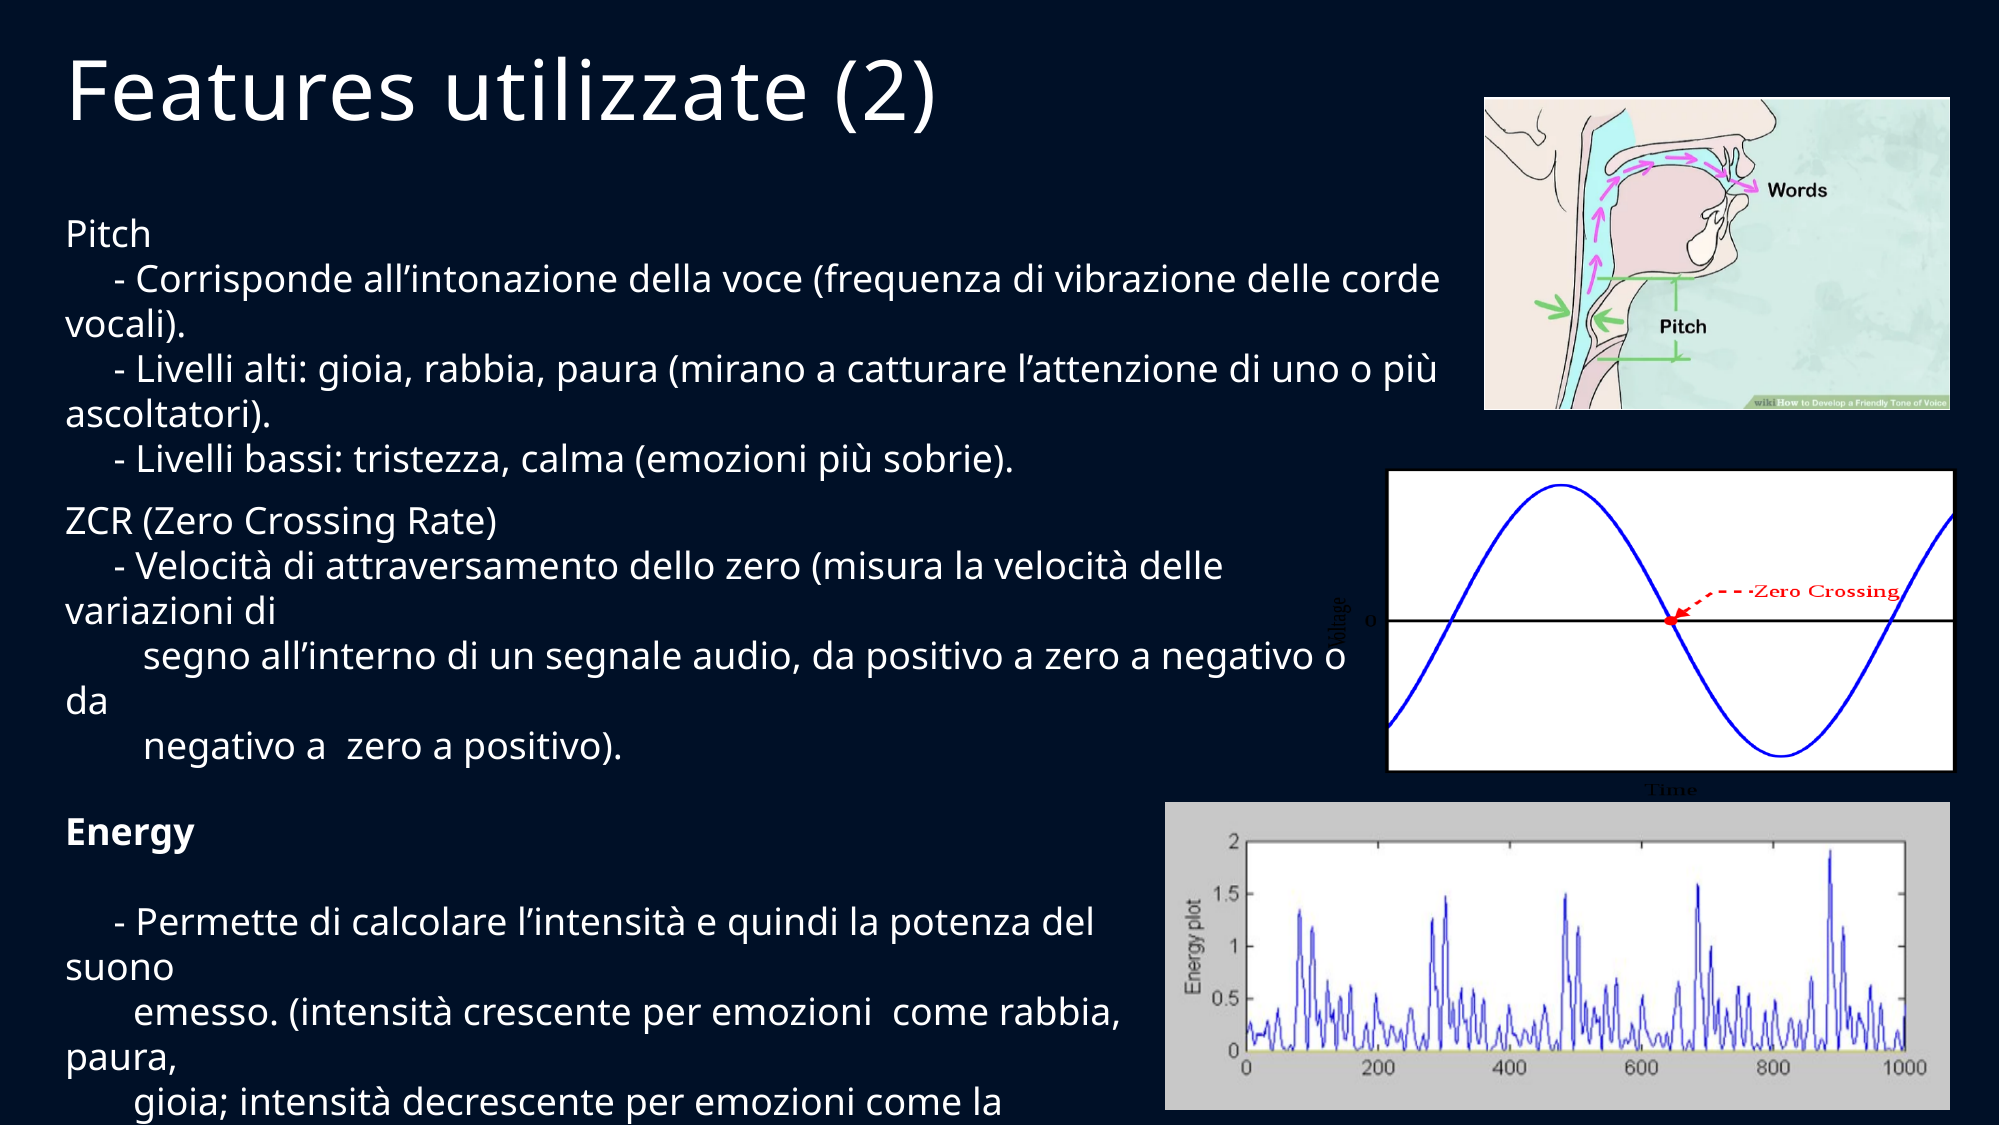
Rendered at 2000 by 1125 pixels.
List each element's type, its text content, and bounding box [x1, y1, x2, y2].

text_box Features utilizzate (2) [50, 40, 1750, 149]
text_box ZCR (Zero Crossing Rate) - Velocità di attraversamento dello zero (misura la velocità delle variazioni di segno all’interno di un segnale audio, da positivo a zero a negativo o da negativo a zero a positivo). [50, 444, 1294, 775]
picture [1165, 432, 2000, 1110]
picture [1483, 97, 1950, 410]
text_box Energy - Permette di calcolare l’intensità e quindi la potenza del suono emesso. (intensità crescente per emozioni come rabbia, paura, gioia; intensità decrescente per emozioni come la tristezza. [50, 775, 1166, 1125]
text_box Pitch - Corrisponde all’intonazione della voce (frequenza di vibrazione delle corde vocali). - Livelli alti: gioia, rabbia, paura (mirano a catturare l’attenzione di uno o più ascoltatori). - Livelli bassi: tristezza, calma (emozioni più sobrie). [50, 202, 1520, 444]
